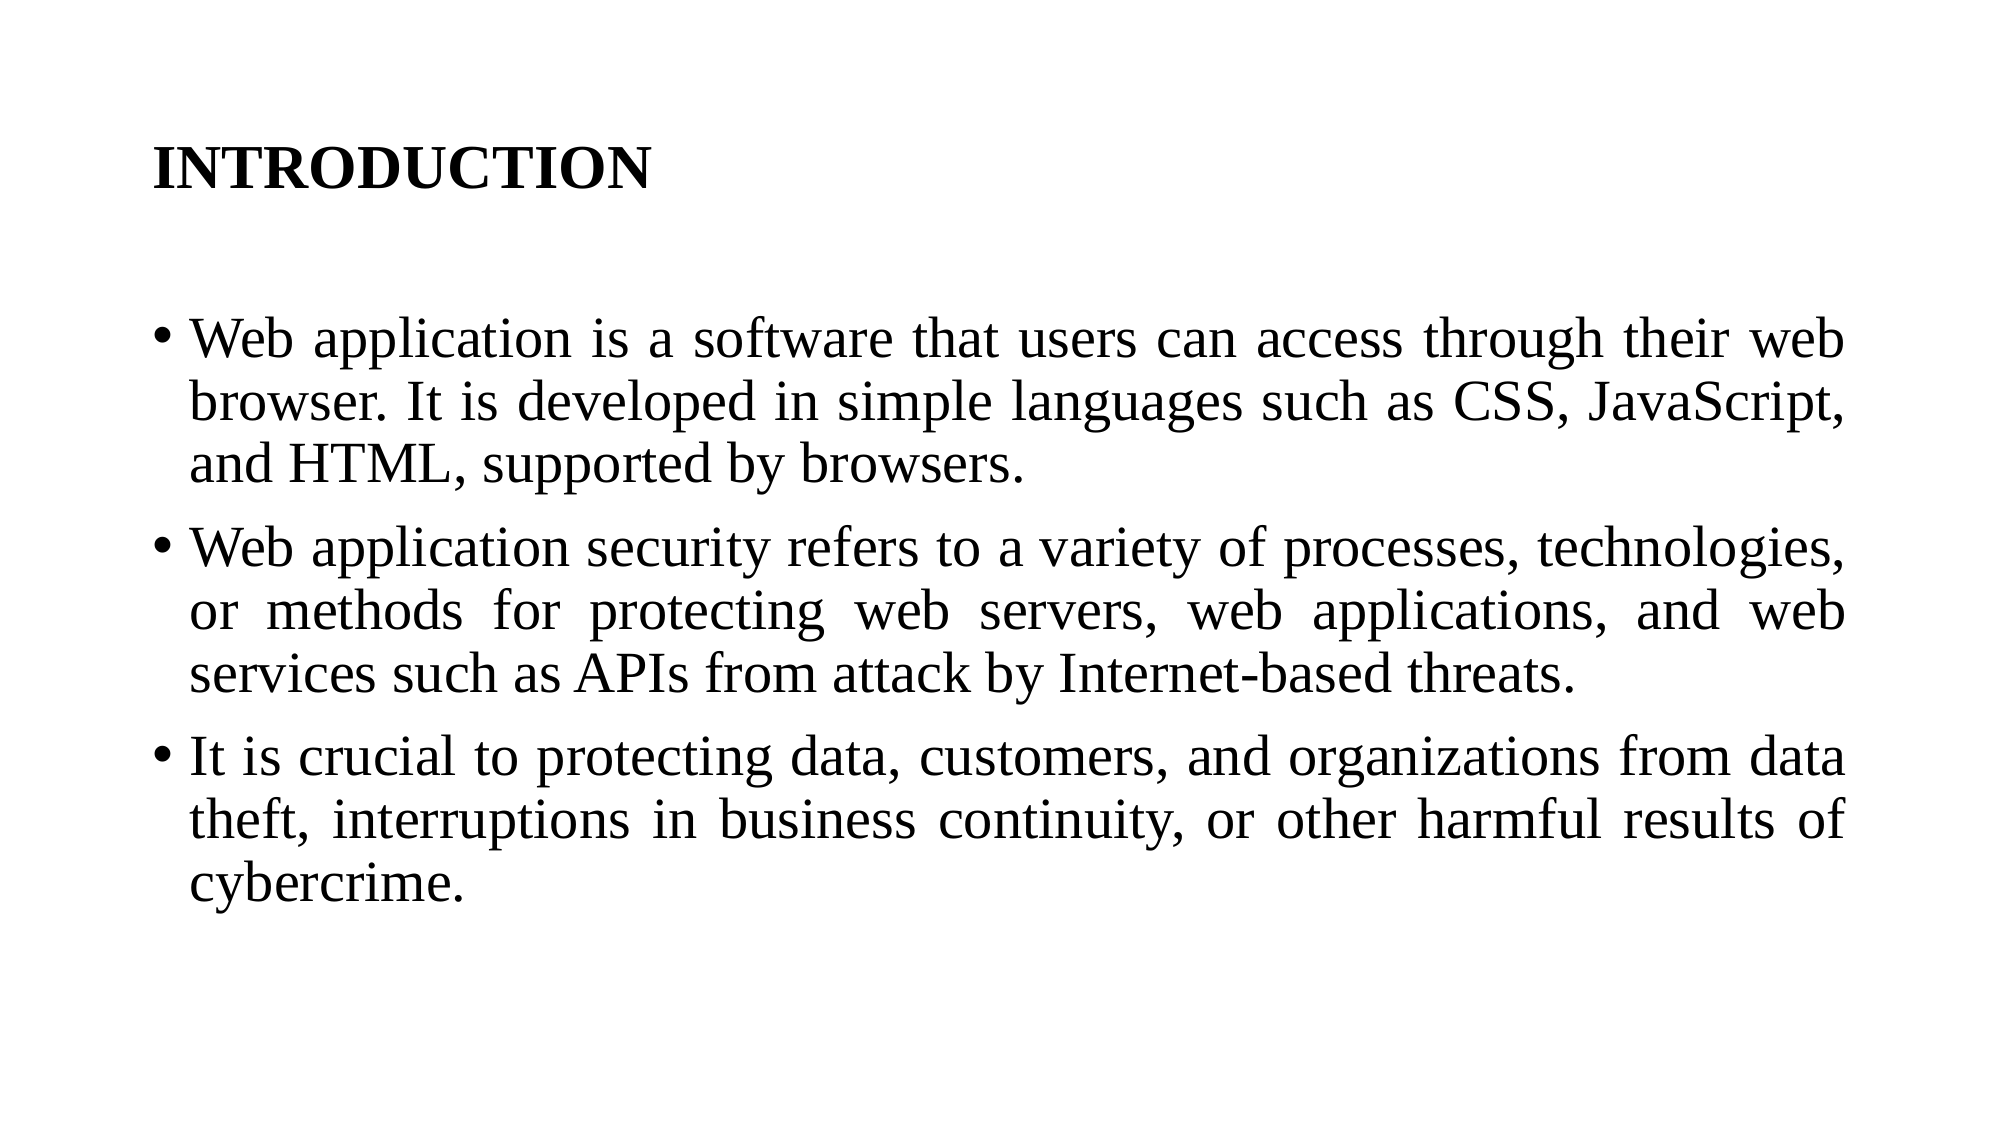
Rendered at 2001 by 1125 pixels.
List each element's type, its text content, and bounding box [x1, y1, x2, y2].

title INTRODUCTION [137, 59, 1863, 278]
list Web application is a software that users can access through their web browser. It is developed in simple languages such as CSS, JavaScript, and HTML, supported by browsers. Web application security refers to a variety of processes, technologies, or methods for protecting web servers, web applications, and web services such as APIs from attack by Internet-based threats. It is crucial to protecting data, customers, and organizations from data theft, interruptions in business continuity, or other harmful results of cybercrime. [137, 299, 1863, 1014]
